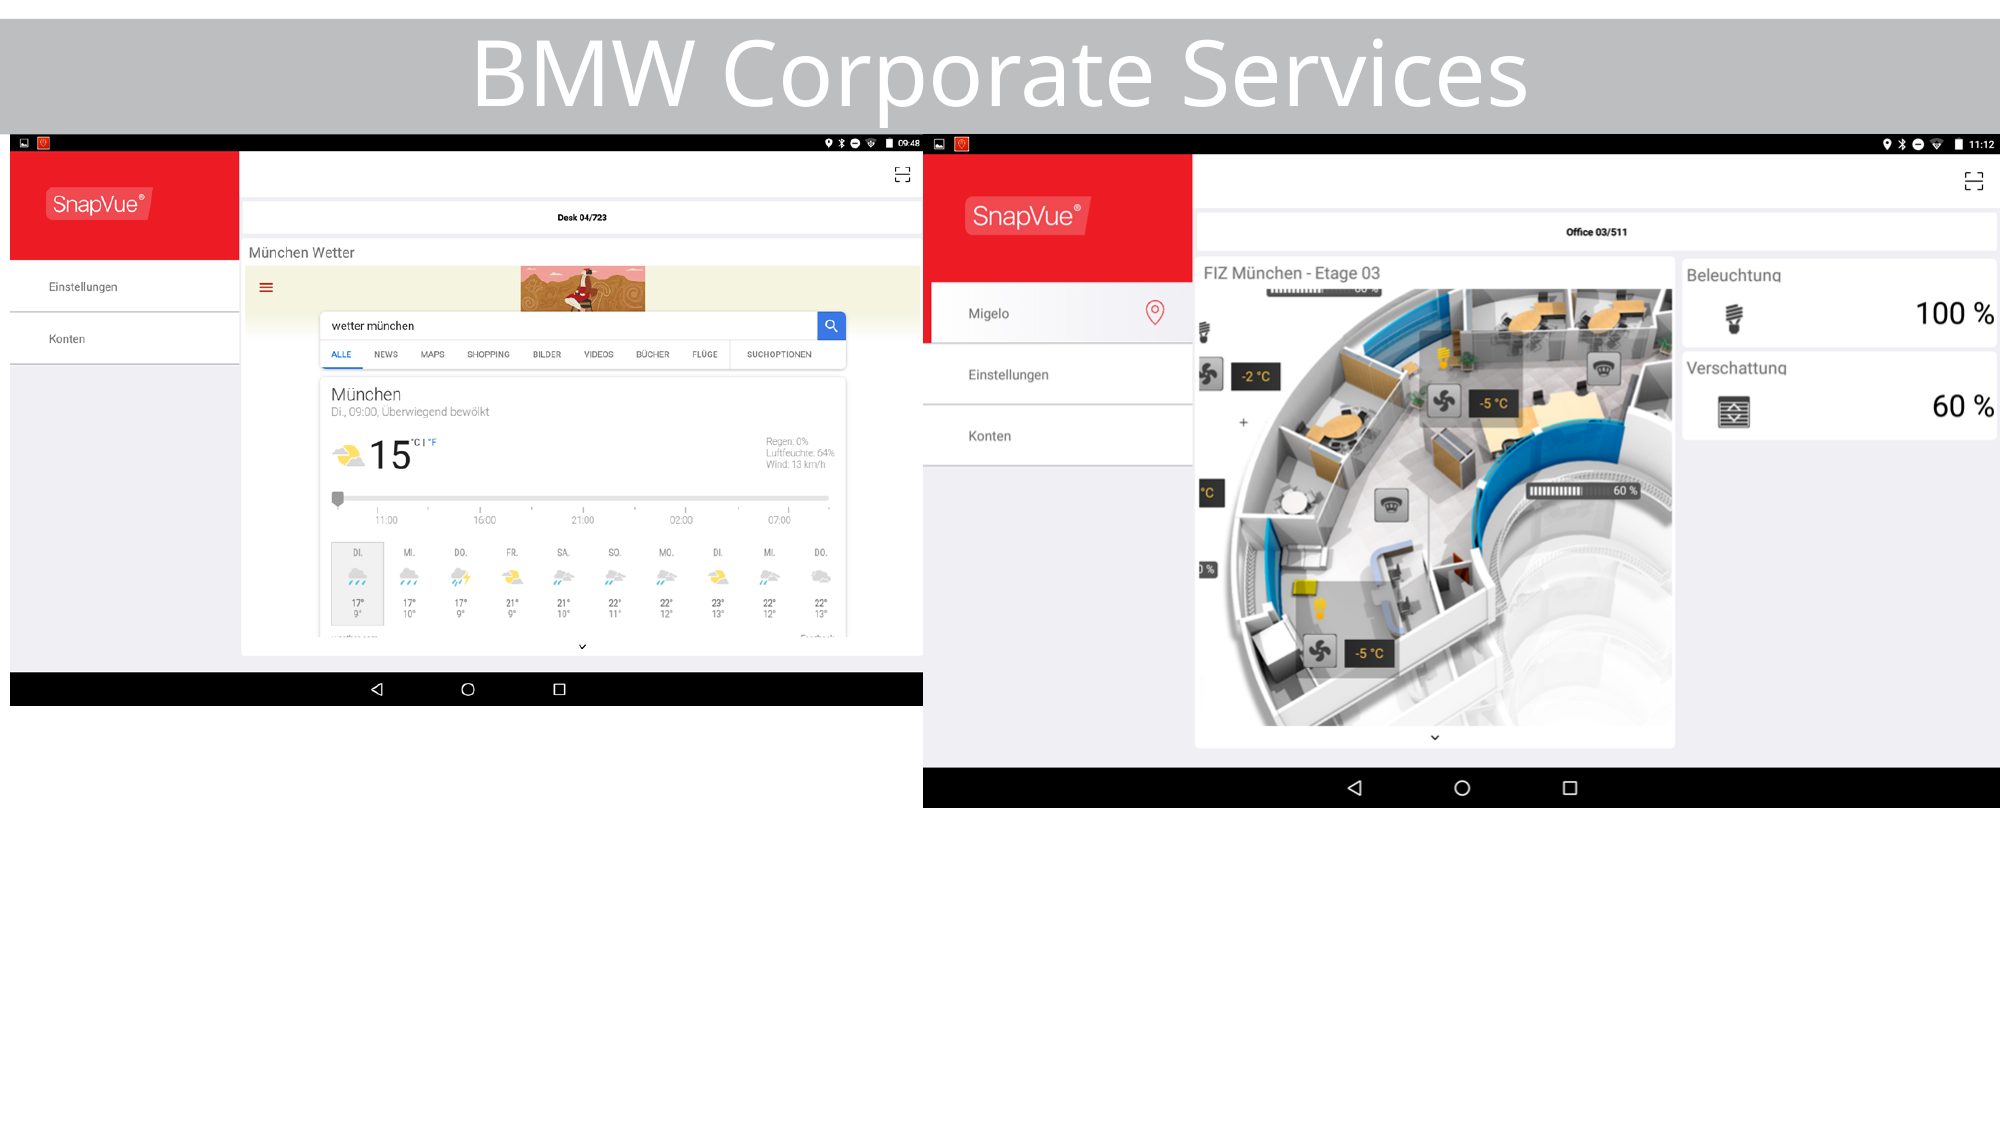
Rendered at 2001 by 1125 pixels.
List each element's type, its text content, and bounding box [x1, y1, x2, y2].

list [10, 134, 923, 706]
picture [923, 134, 2000, 808]
title BMW Corporate Services [0, 18, 2000, 135]
